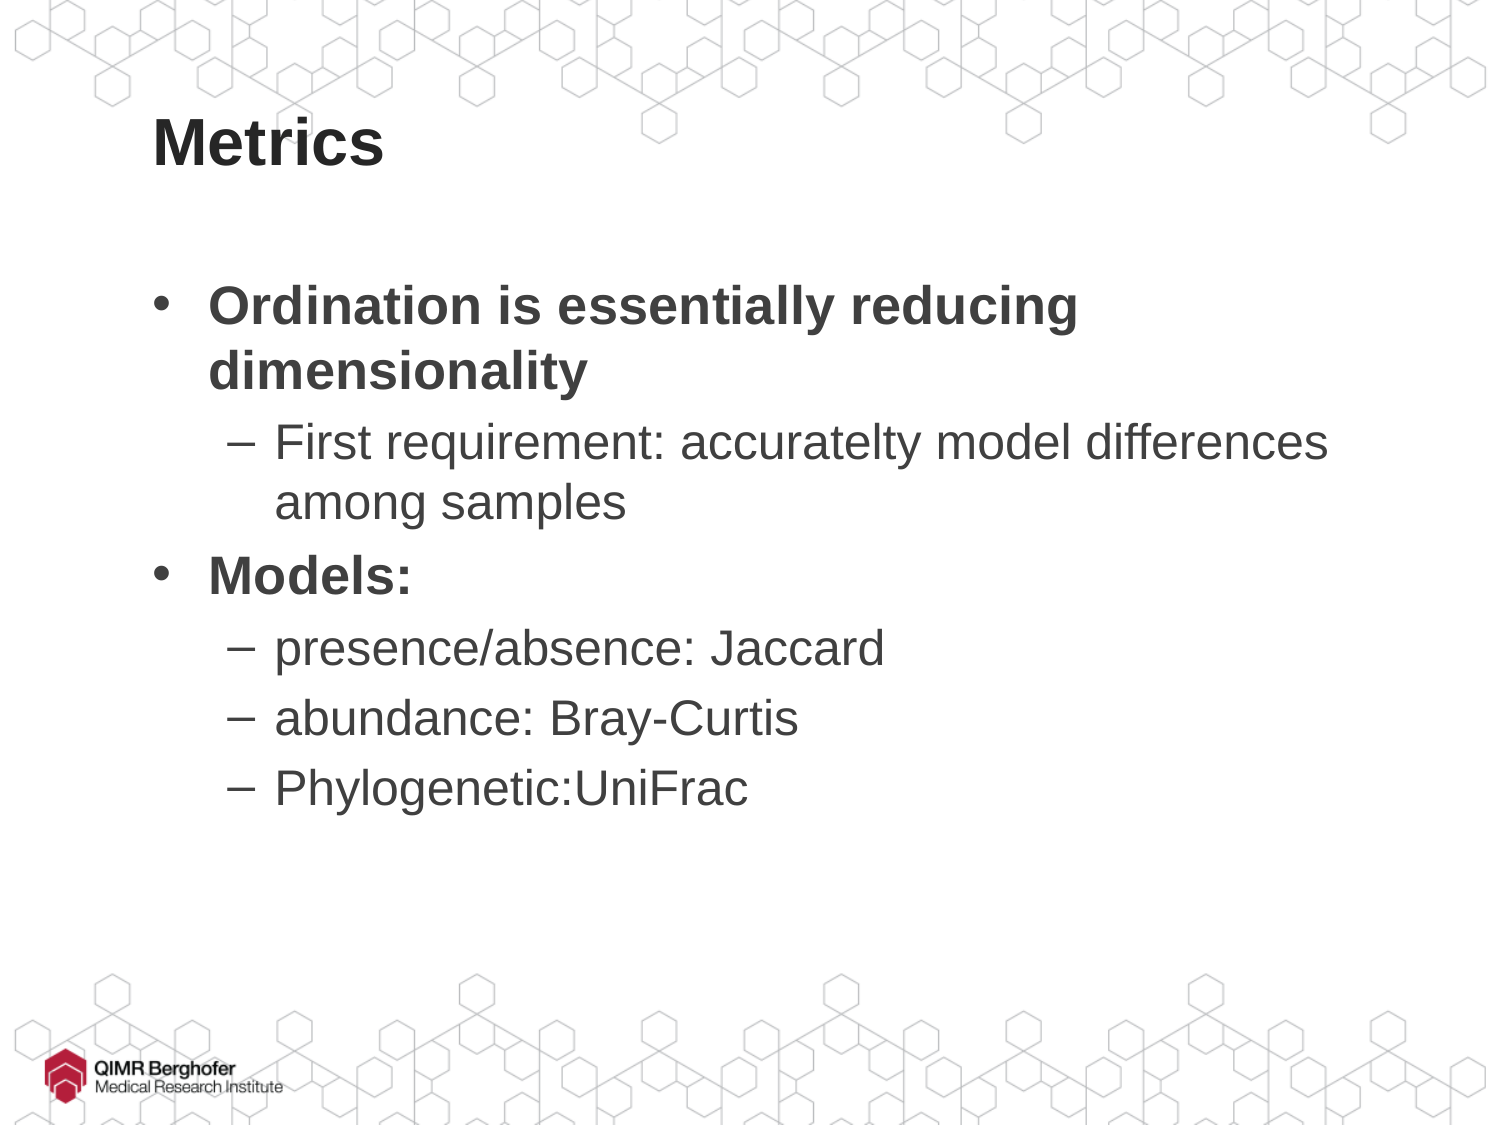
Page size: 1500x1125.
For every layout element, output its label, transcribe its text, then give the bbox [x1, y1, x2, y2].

title Metrics [137, 45, 1425, 233]
picture [0, 0, 1500, 1125]
list Ordination is essentially reducing dimensionality First requirement: accuratelty model differences among samples Models: presence/absence: Jaccard abundance: Bray-Curtis Phylogenetic:UniFrac [137, 262, 1425, 1005]
